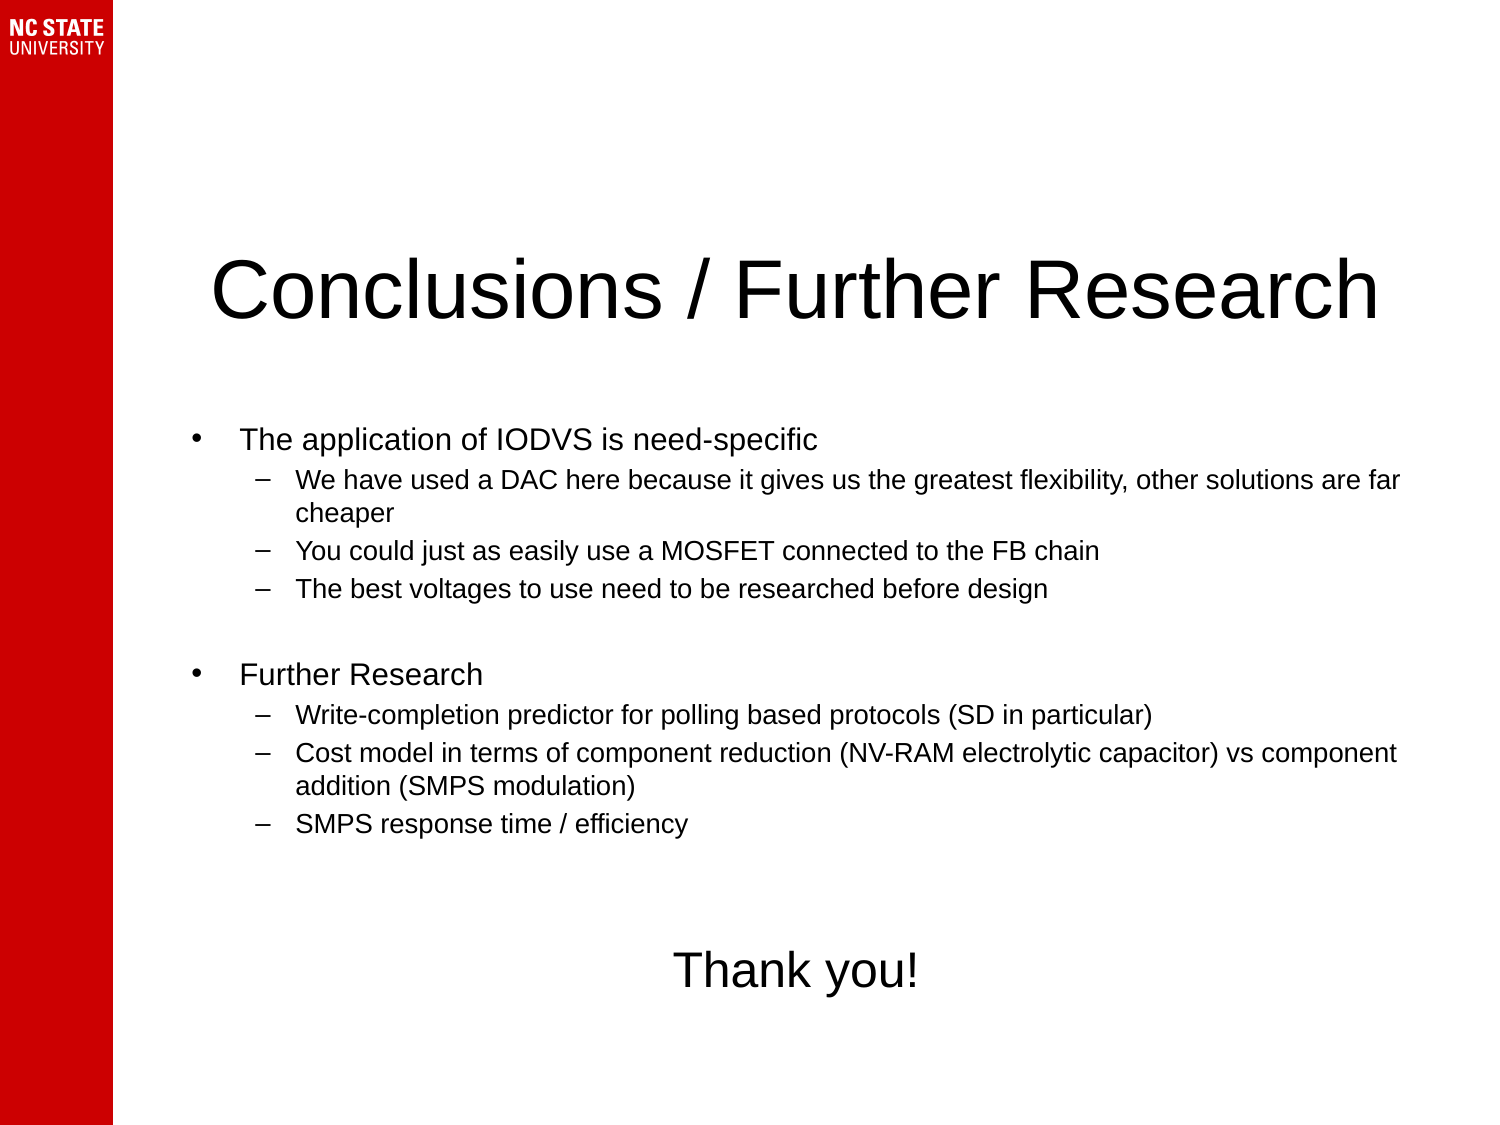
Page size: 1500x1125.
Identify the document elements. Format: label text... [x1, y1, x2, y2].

list The application of IODVS is need-specific We have used a DAC here because it gives us the greatest flexibility, other solutions are far cheaper You could just as easily use a MOSFET connected to the FB chain The best voltages to use need to be researched before design Further Research Write-completion predictor for polling based protocols (SD in particular) Cost model in terms of component reduction (NV-RAM electrolytic capacitor) vs component addition (SMPS modulation) SMPS response time / efficiency Thank you! [176, 411, 1416, 1005]
title Conclusions / Further Research [176, 191, 1416, 379]
picture [0, 0, 113, 1125]
